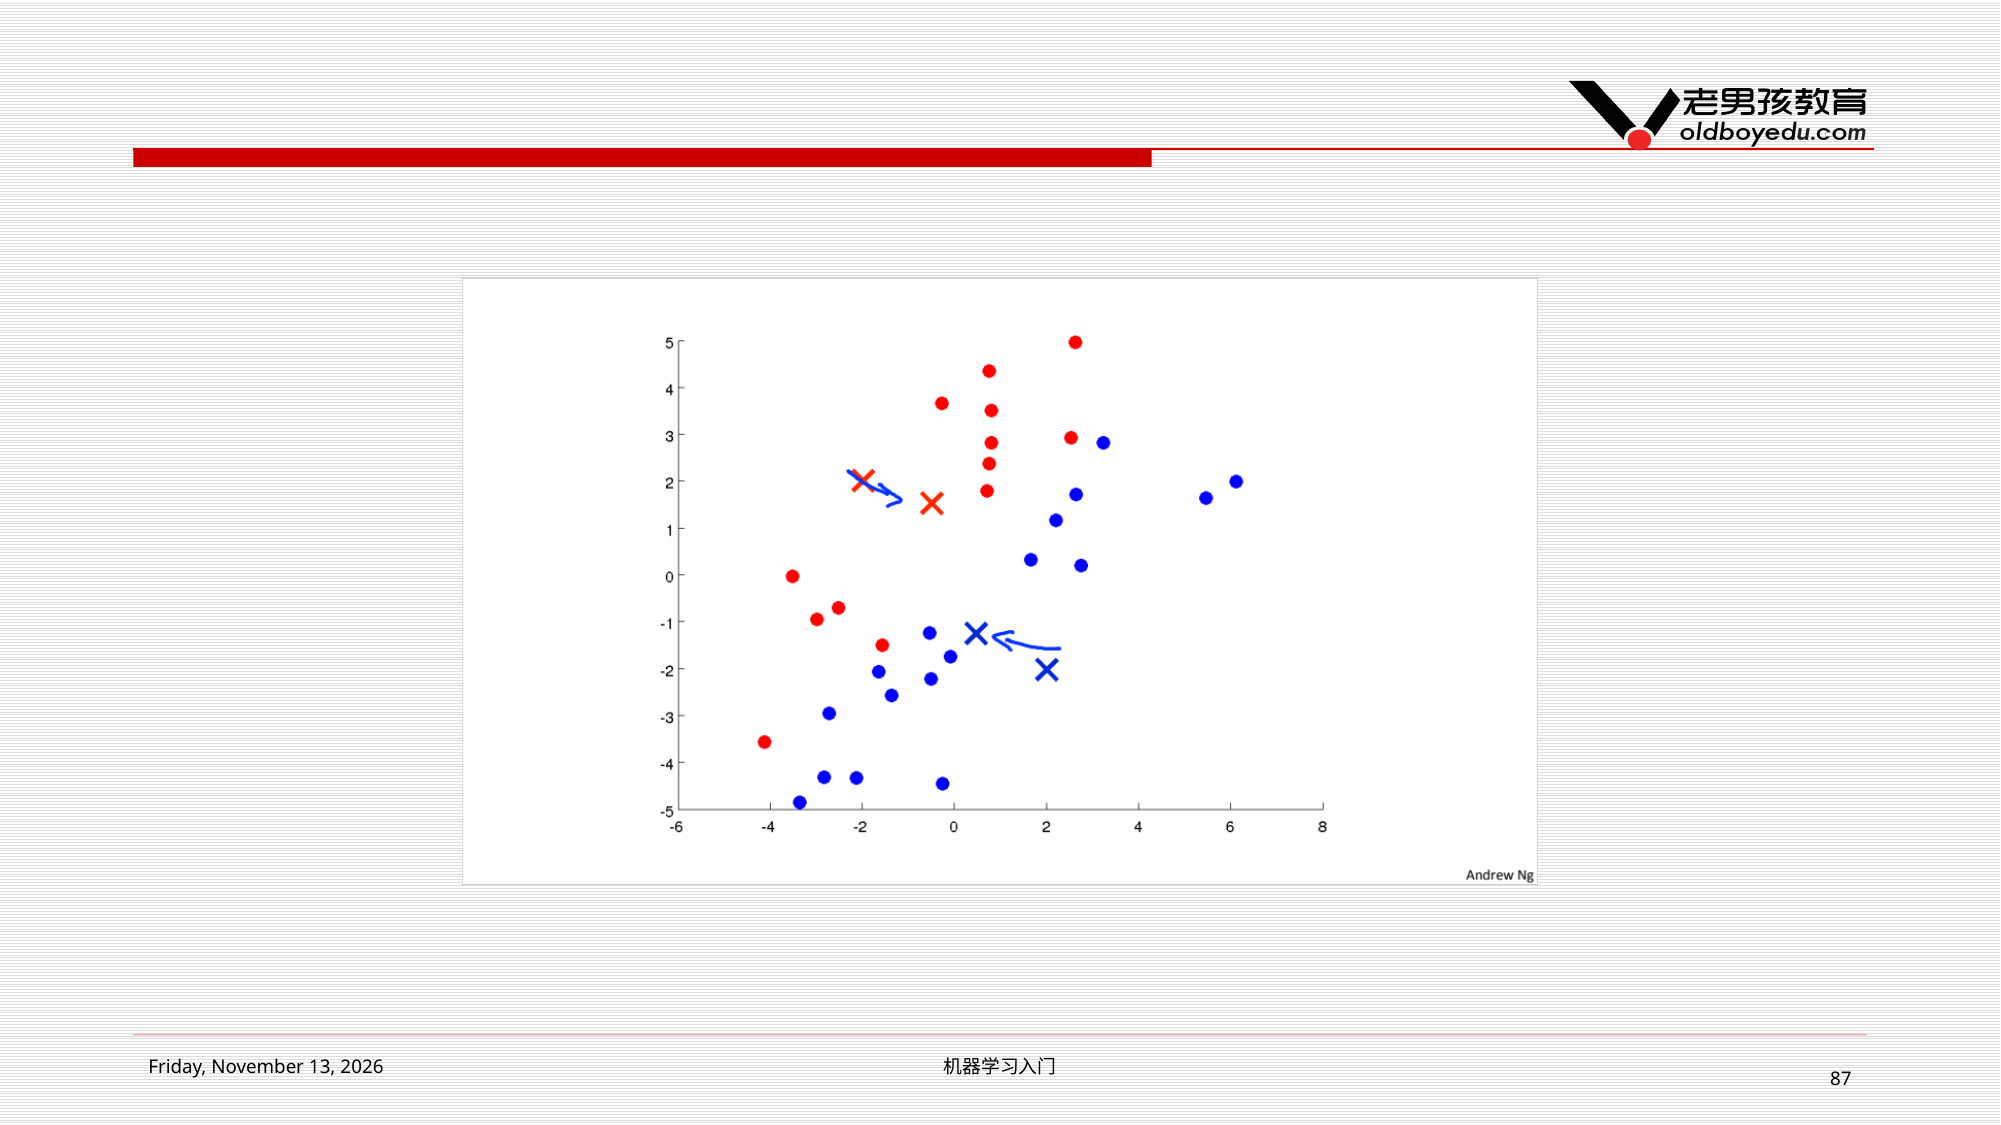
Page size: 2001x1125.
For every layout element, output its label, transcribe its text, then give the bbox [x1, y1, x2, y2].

slide_number 87 [1433, 1058, 1867, 1103]
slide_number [133, 1046, 567, 1103]
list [422, 172, 1576, 988]
footer 机器学习入门 [683, 1046, 1317, 1103]
